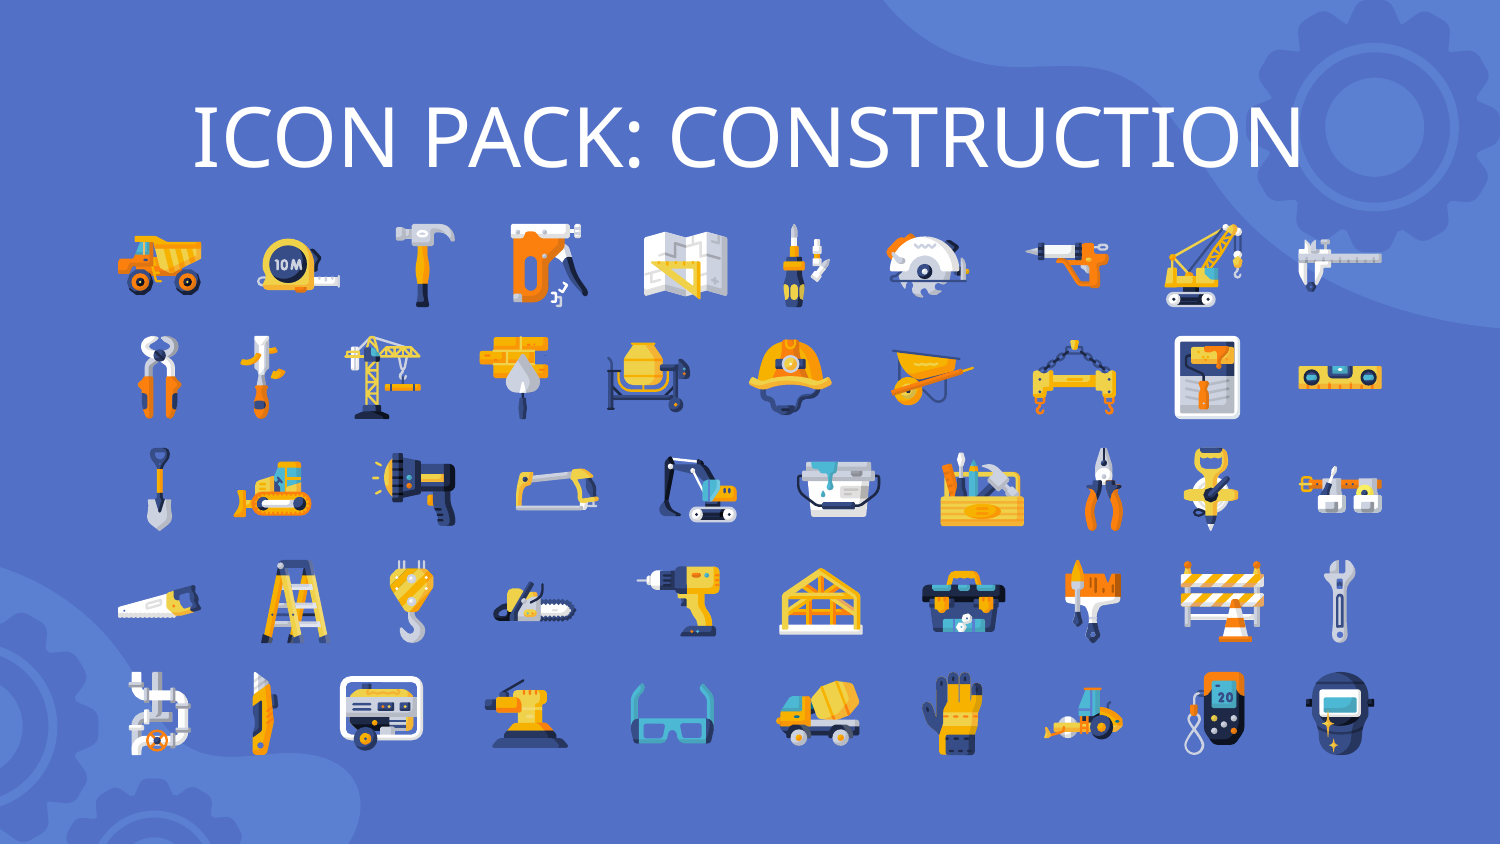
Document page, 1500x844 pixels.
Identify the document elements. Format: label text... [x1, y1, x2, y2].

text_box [658, 456, 737, 523]
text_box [1043, 687, 1123, 740]
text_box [395, 223, 456, 308]
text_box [890, 349, 975, 406]
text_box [630, 683, 715, 744]
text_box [339, 675, 424, 752]
title ICON PACK: CONSTRUCTION [118, 88, 1382, 200]
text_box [1298, 239, 1382, 292]
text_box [1305, 671, 1375, 756]
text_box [484, 678, 569, 748]
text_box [606, 342, 691, 413]
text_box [137, 335, 182, 420]
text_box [260, 559, 331, 644]
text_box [252, 671, 279, 756]
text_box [1180, 560, 1265, 643]
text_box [748, 339, 833, 416]
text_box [146, 447, 174, 532]
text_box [389, 559, 434, 644]
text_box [239, 335, 286, 420]
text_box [515, 468, 600, 511]
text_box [1183, 447, 1239, 532]
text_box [492, 581, 577, 622]
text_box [1064, 559, 1122, 644]
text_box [920, 671, 983, 756]
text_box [510, 223, 589, 308]
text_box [371, 452, 456, 526]
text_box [1298, 365, 1382, 390]
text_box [1174, 335, 1241, 420]
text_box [643, 231, 728, 300]
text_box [479, 335, 549, 420]
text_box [1032, 339, 1117, 415]
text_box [779, 568, 863, 635]
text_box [232, 461, 312, 518]
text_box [344, 335, 422, 420]
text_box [940, 452, 1025, 527]
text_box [775, 680, 860, 747]
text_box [922, 570, 1006, 633]
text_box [128, 671, 191, 756]
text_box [1298, 465, 1383, 513]
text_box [636, 566, 720, 637]
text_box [1164, 223, 1244, 308]
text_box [783, 223, 831, 308]
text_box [1084, 447, 1124, 532]
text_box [117, 235, 202, 296]
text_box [885, 233, 970, 298]
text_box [117, 584, 202, 619]
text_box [256, 238, 341, 293]
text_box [1183, 671, 1245, 756]
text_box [1025, 242, 1109, 289]
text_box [1323, 559, 1357, 644]
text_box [796, 461, 881, 518]
